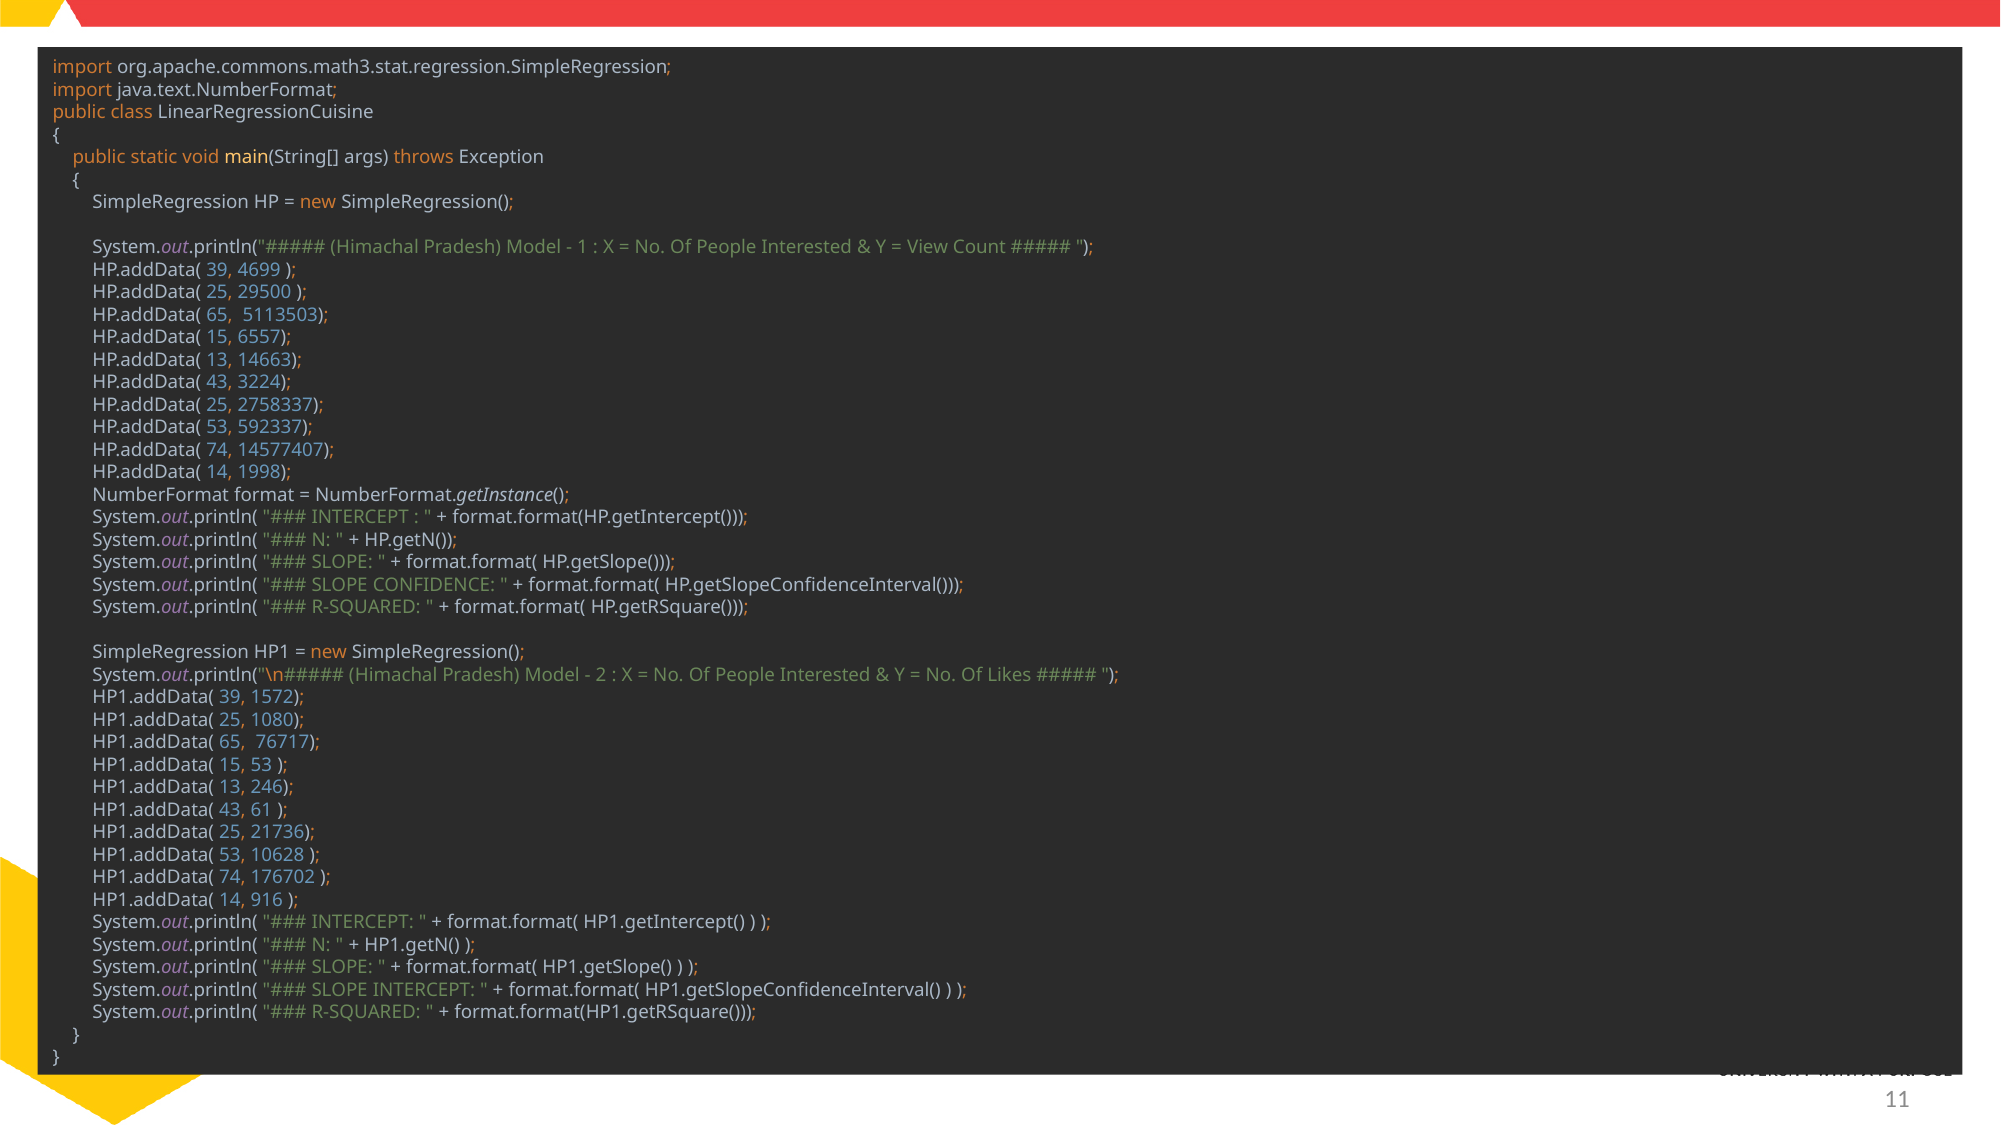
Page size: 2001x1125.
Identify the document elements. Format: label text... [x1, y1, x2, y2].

picture [0, 0, 2001, 1125]
list import org.apache.commons.math3.stat.regression.SimpleRegression; import java.text.NumberFormat; public class LinearRegressionCuisine { public static void main(String[] args) throws Exception { SimpleRegression HP = new SimpleRegression(); System.out.println("##### (Himachal Pradesh) Model - 1 : X = No. Of People Interested & Y = View Count ##### "); HP.addData( 39, 4699 ); HP.addData( 25, 29500 ); HP.addData( 65, 5113503); HP.addData( 15, 6557); HP.addData( 13, 14663); HP.addData( 43, 3224); HP.addData( 25, 2758337); HP.addData( 53, 592337); HP.addData( 74, 14577407); HP.addData( 14, 1998); NumberFormat format = NumberFormat.getInstance(); System.out.println( "### INTERCEPT : " + format.format(HP.getIntercept())); System.out.println( "### N: " + HP.getN()); System.out.println( "### SLOPE: " + format.format( HP.getSlope())); System.out.println( "### SLOPE CONFIDENCE: " + format.format( HP.getSlopeConfidenceInterval())); System.out.println( "### R-SQUARED: " + format.format( HP.getRSquare())); SimpleRegression HP1 = new SimpleRegression(); System.out.println("\n##### (Himachal Pradesh) Model - 2 : X = No. Of People Interested & Y = No. Of Likes ##### "); HP1.addData( 39, 1572); HP1.addData( 25, 1080); HP1.addData( 65, 76717); HP1.addData( 15, 53 ); HP1.addData( 13, 246); HP1.addData( 43, 61 ); HP1.addData( 25, 21736); HP1.addData( 53, 10628 ); HP1.addData( 74, 176702 ); HP1.addData( 14, 916 ); System.out.println( "### INTERCEPT: " + format.format( HP1.getIntercept() ) ); System.out.println( "### N: " + HP1.getN() ); System.out.println( "### SLOPE: " + format.format( HP1.getSlope() ) ); System.out.println( "### SLOPE INTERCEPT: " + format.format( HP1.getSlopeConfidenceInterval() ) ); System.out.println( "### R-SQUARED: " + format.format(HP1.getRSquare())); } } [37, 47, 1963, 1075]
